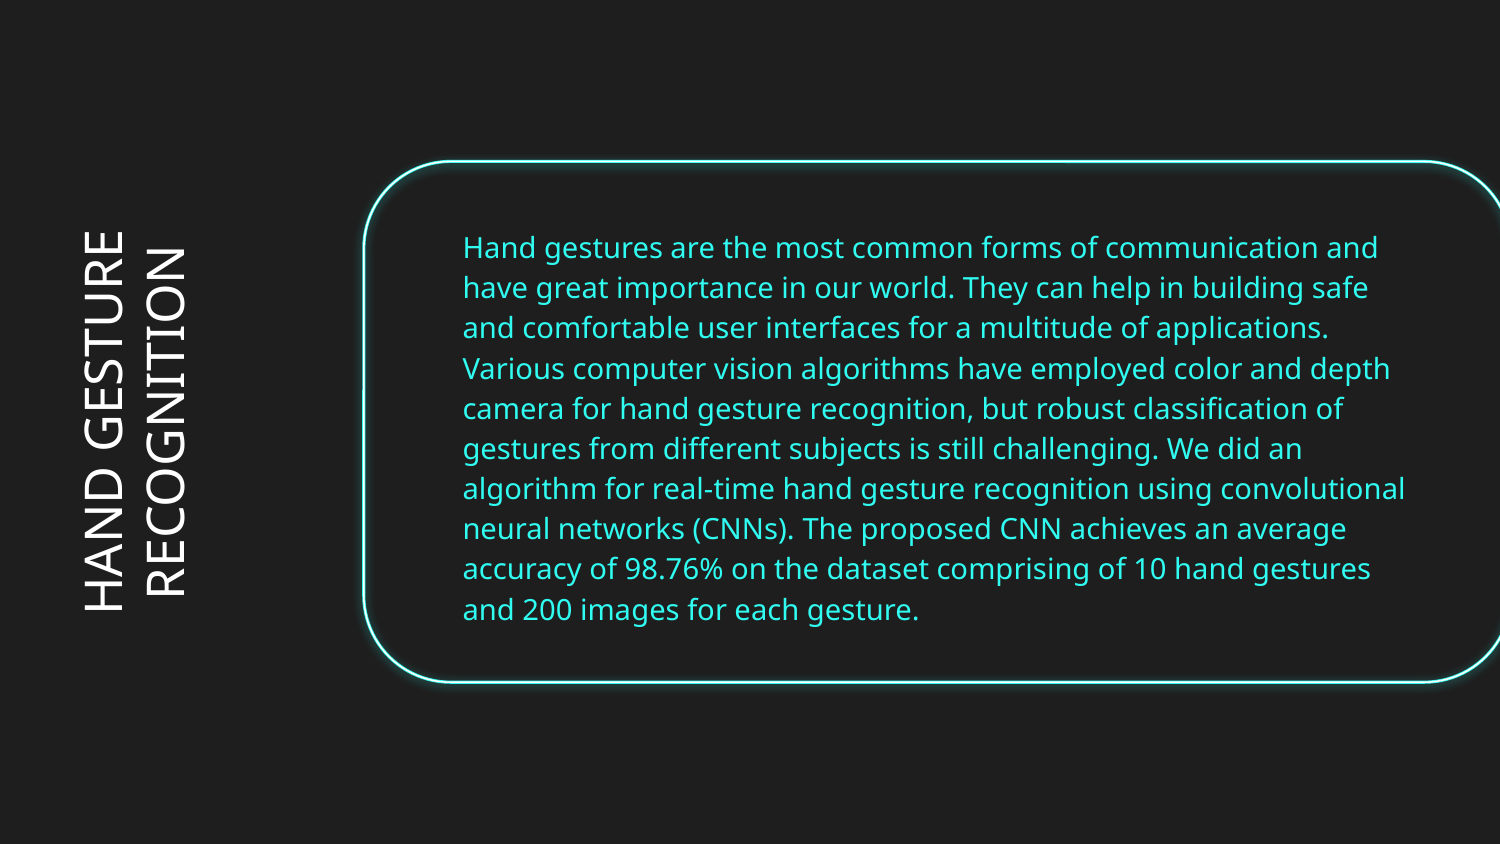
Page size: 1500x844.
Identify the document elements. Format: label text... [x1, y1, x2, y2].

text_box [363, 161, 1500, 683]
list Hand gestures are the most common forms of communication and have great importance in our world. They can help in building safe and comfortable user interfaces for a multitude of applications. Various computer vision algorithms have employed color and depth camera for hand gesture recognition, but robust classification of gestures from different subjects is still challenging. We did an algorithm for real-time hand gesture recognition using convolutional neural networks (CNNs). The proposed CNN achieves an average accuracy of 98.76% on the dataset comprising of 10 hand gestures and 200 images for each gesture. [372, 209, 1423, 490]
title HAND GESTURE RECOGNITION [79, 148, 186, 696]
